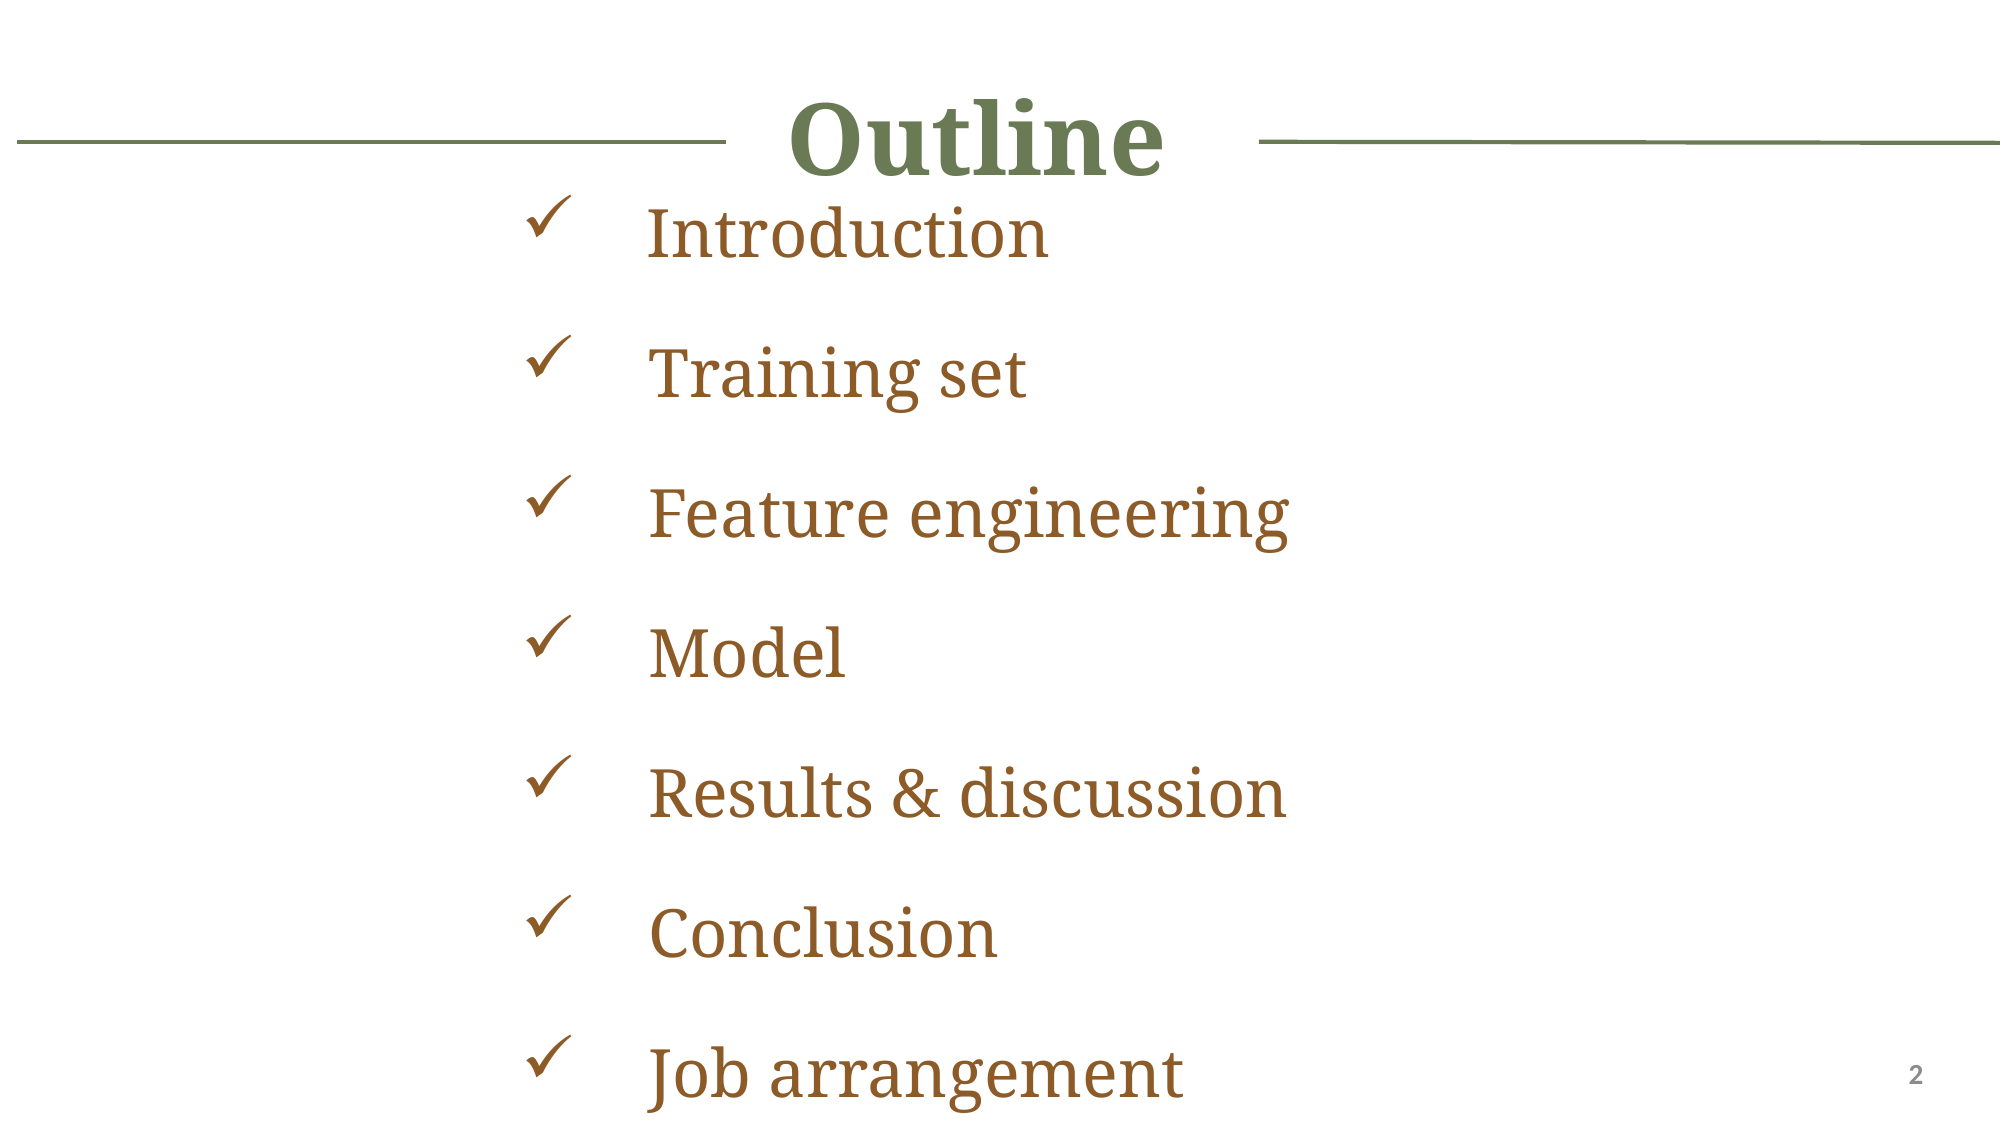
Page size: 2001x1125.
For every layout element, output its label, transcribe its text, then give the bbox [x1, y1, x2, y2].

text_box Outline [636, 68, 1317, 183]
text_box Introduction Training set Feature engineering Model Results & discussion Conclusion Job arrangement [506, 183, 1630, 1118]
slide_number 2 [1835, 1042, 1939, 1103]
